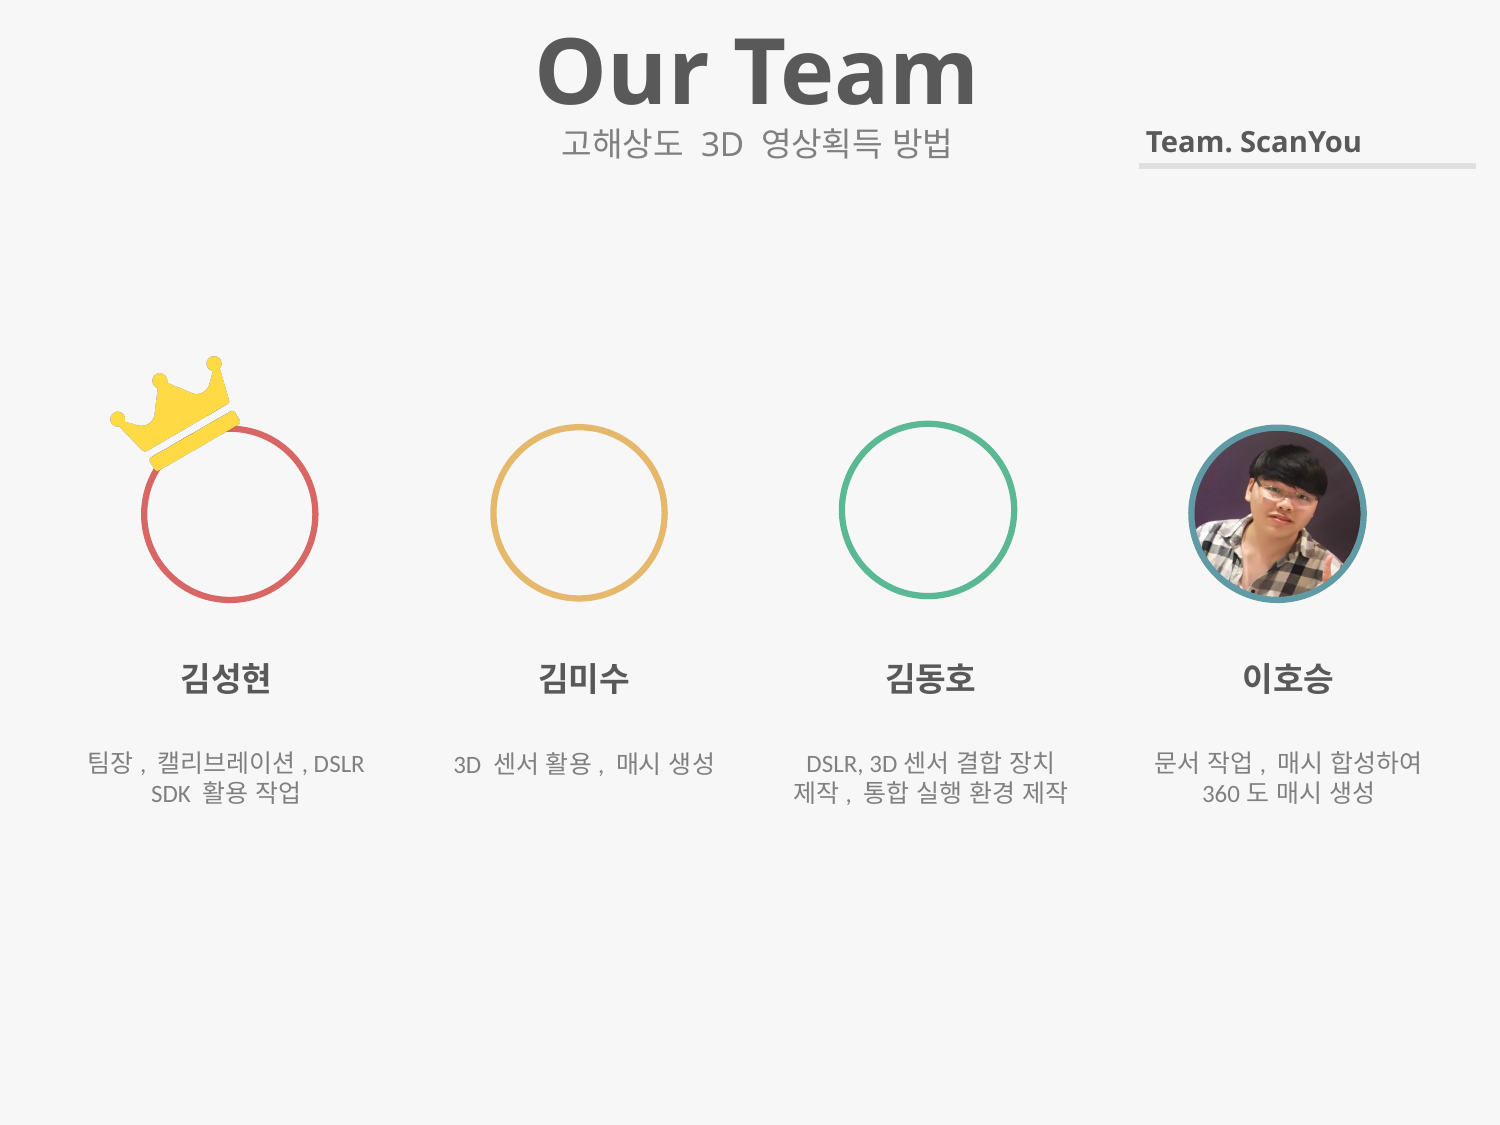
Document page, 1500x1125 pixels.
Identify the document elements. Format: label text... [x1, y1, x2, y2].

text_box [52, 650, 400, 817]
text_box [410, 650, 757, 786]
text_box Our Team [520, 5, 995, 116]
picture [1195, 431, 1360, 596]
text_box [757, 650, 1105, 817]
picture [92, 326, 262, 496]
text_box 고해상도 3D 영상획득 방법 [82, 116, 1433, 171]
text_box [1115, 650, 1463, 817]
